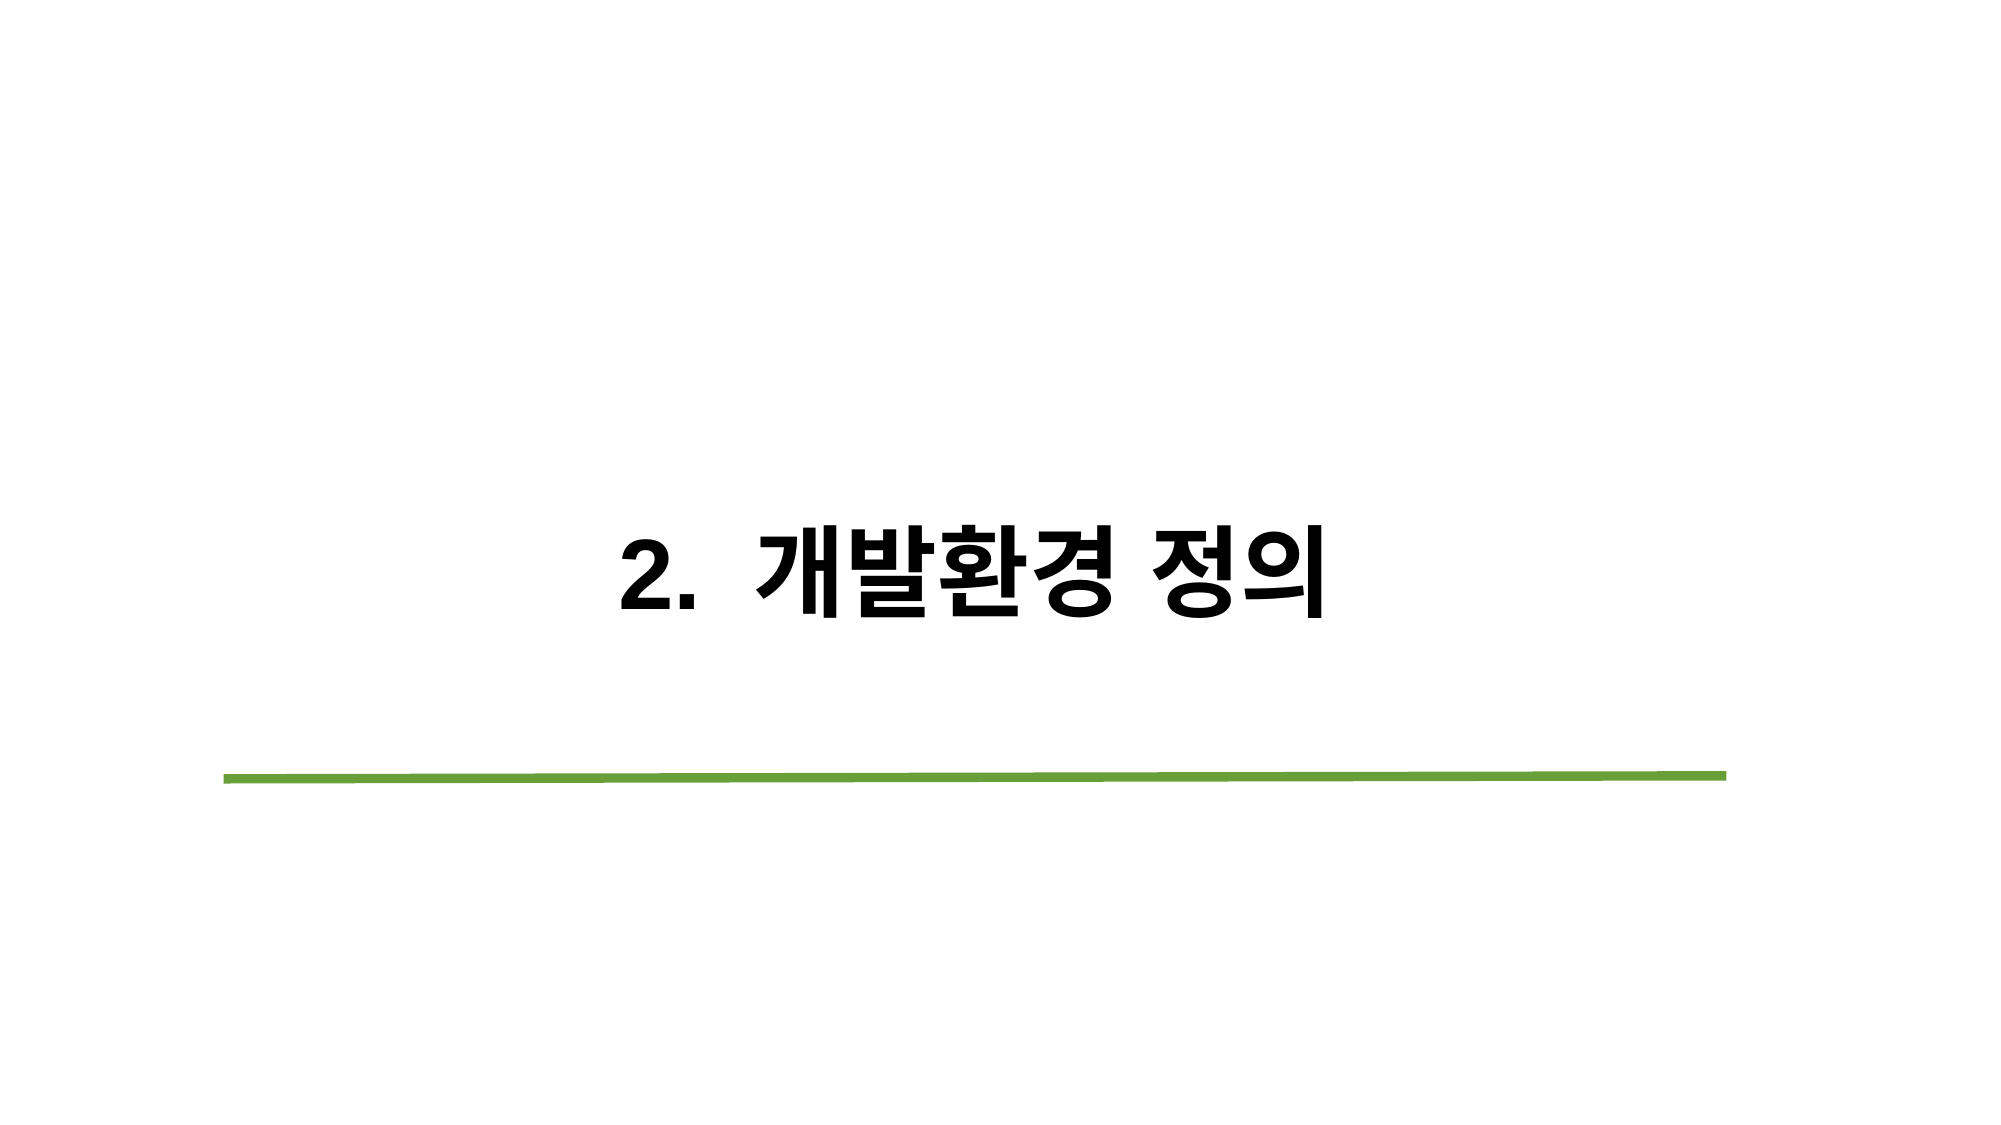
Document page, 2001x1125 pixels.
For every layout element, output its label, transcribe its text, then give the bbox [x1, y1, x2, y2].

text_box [223, 775, 1727, 779]
text_box 2. 개발환경 정의 [225, 305, 1727, 774]
